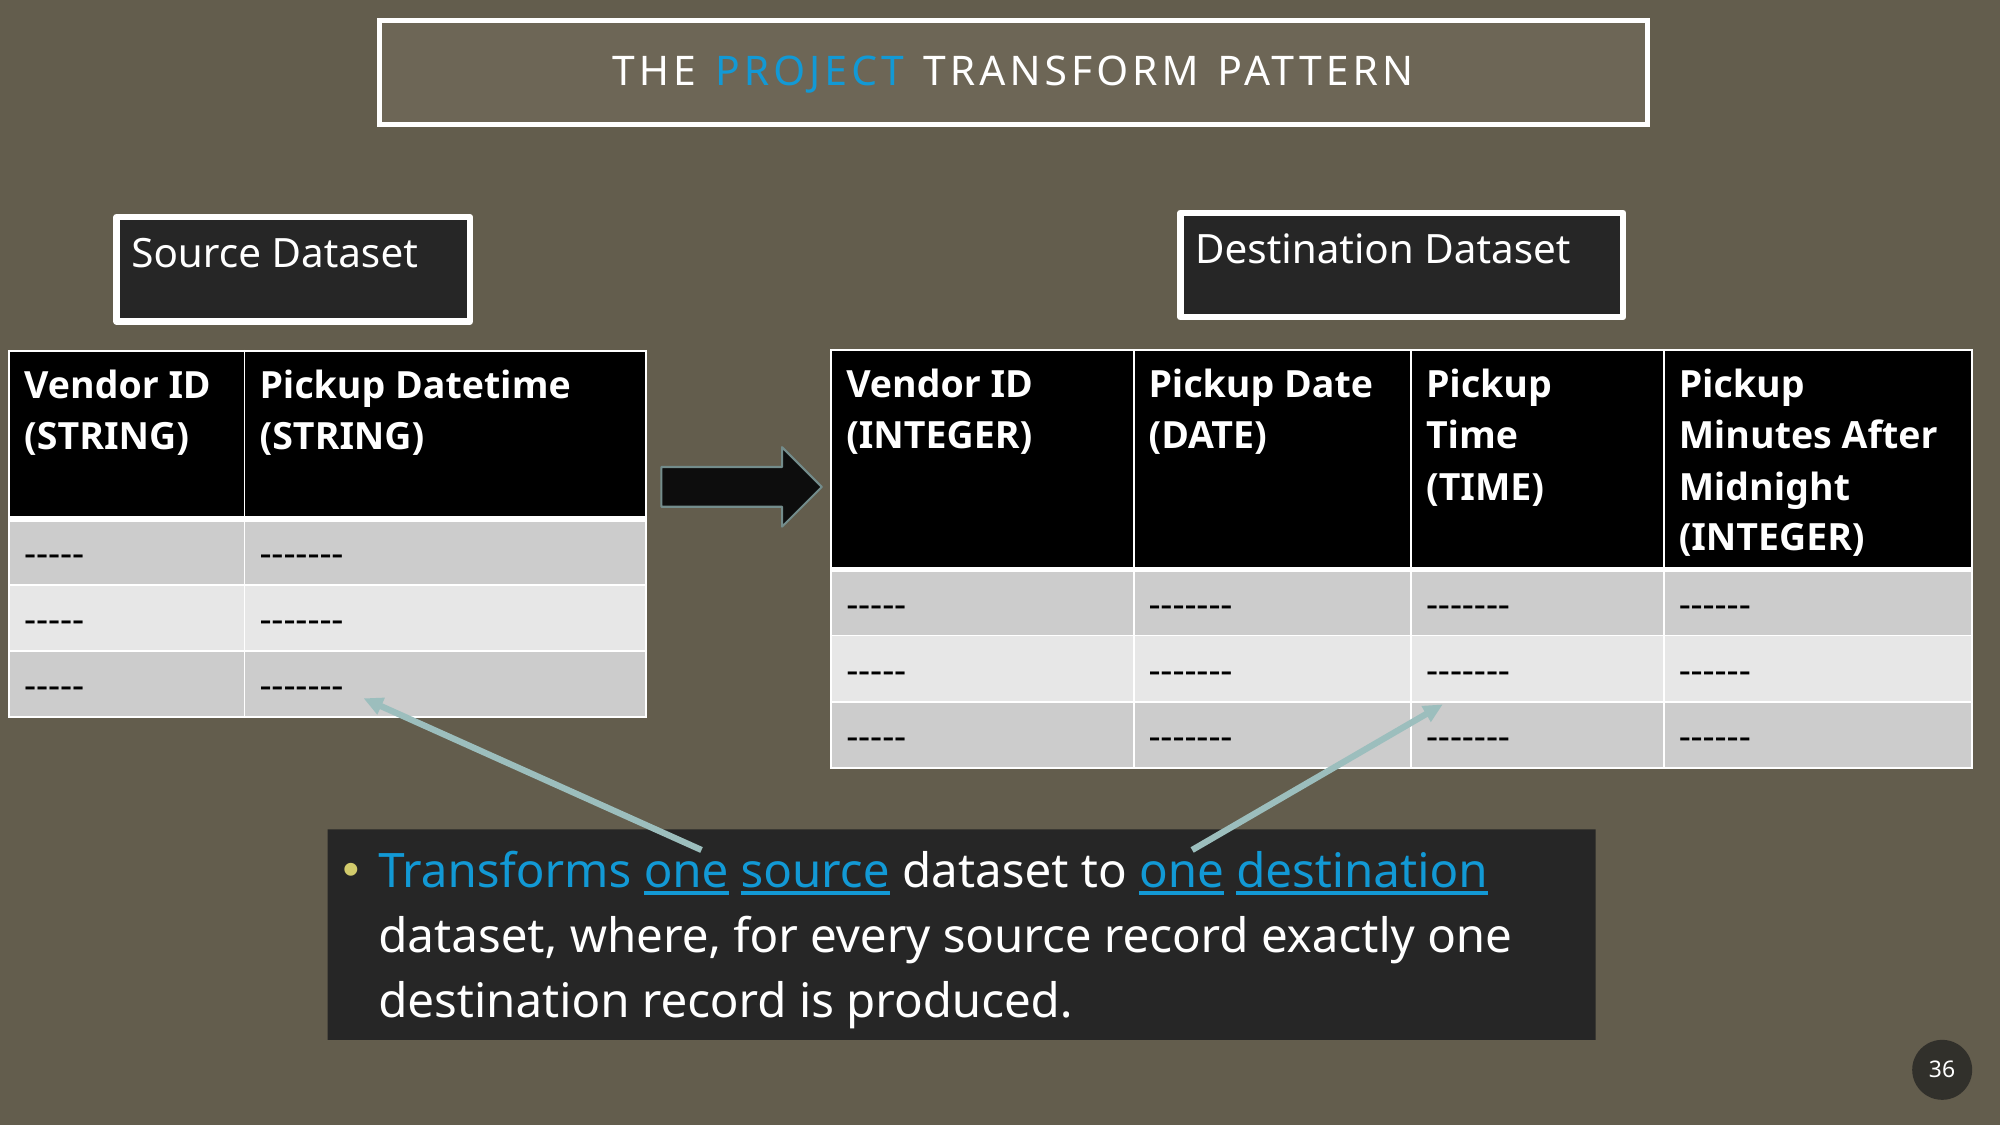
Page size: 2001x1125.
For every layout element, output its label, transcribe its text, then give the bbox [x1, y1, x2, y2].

table_cell ------- [1135, 703, 1410, 767]
table_header Pickup Time (TIME) [1412, 351, 1663, 567]
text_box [364, 698, 702, 851]
table_cell ----- [832, 572, 1133, 635]
text_box Source Dataset [116, 217, 471, 322]
slide_number 36 [1912, 1039, 1973, 1100]
table_cell ------- [245, 522, 645, 584]
table_header Vendor ID (STRING) [10, 352, 244, 516]
table_cell ------- [245, 652, 645, 716]
table_header Pickup Datetime (STRING) [245, 352, 645, 516]
table_cell ------ [1665, 703, 1971, 767]
table_cell ------- [1412, 636, 1663, 701]
table_header Pickup Date (DATE) [1135, 351, 1410, 567]
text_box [1192, 704, 1443, 851]
list Transforms one source dataset to one destination dataset, where, for every source record exactly one destination record is produced. [327, 829, 1596, 1040]
table_cell ------ [1665, 636, 1971, 701]
table_cell ------- [1412, 703, 1663, 767]
text_box [660, 446, 823, 528]
table_cell ------- [1412, 572, 1663, 635]
table_cell ------- [1135, 572, 1410, 635]
title The project Transform pattern [377, 18, 1650, 127]
table_cell ----- [10, 586, 244, 650]
table_cell ------ [1665, 572, 1971, 635]
table_cell ------- [245, 586, 645, 650]
table_header Pickup Minutes After Midnight (INTEGER) [1665, 351, 1971, 567]
table_cell ----- [832, 703, 1133, 767]
text_box Destination Dataset [1180, 212, 1624, 318]
table_cell ----- [10, 652, 244, 716]
table_cell ----- [832, 636, 1133, 701]
table_header Vendor ID (INTEGER) [832, 351, 1133, 567]
table_cell ------- [1135, 636, 1410, 701]
table_cell ----- [10, 522, 244, 584]
